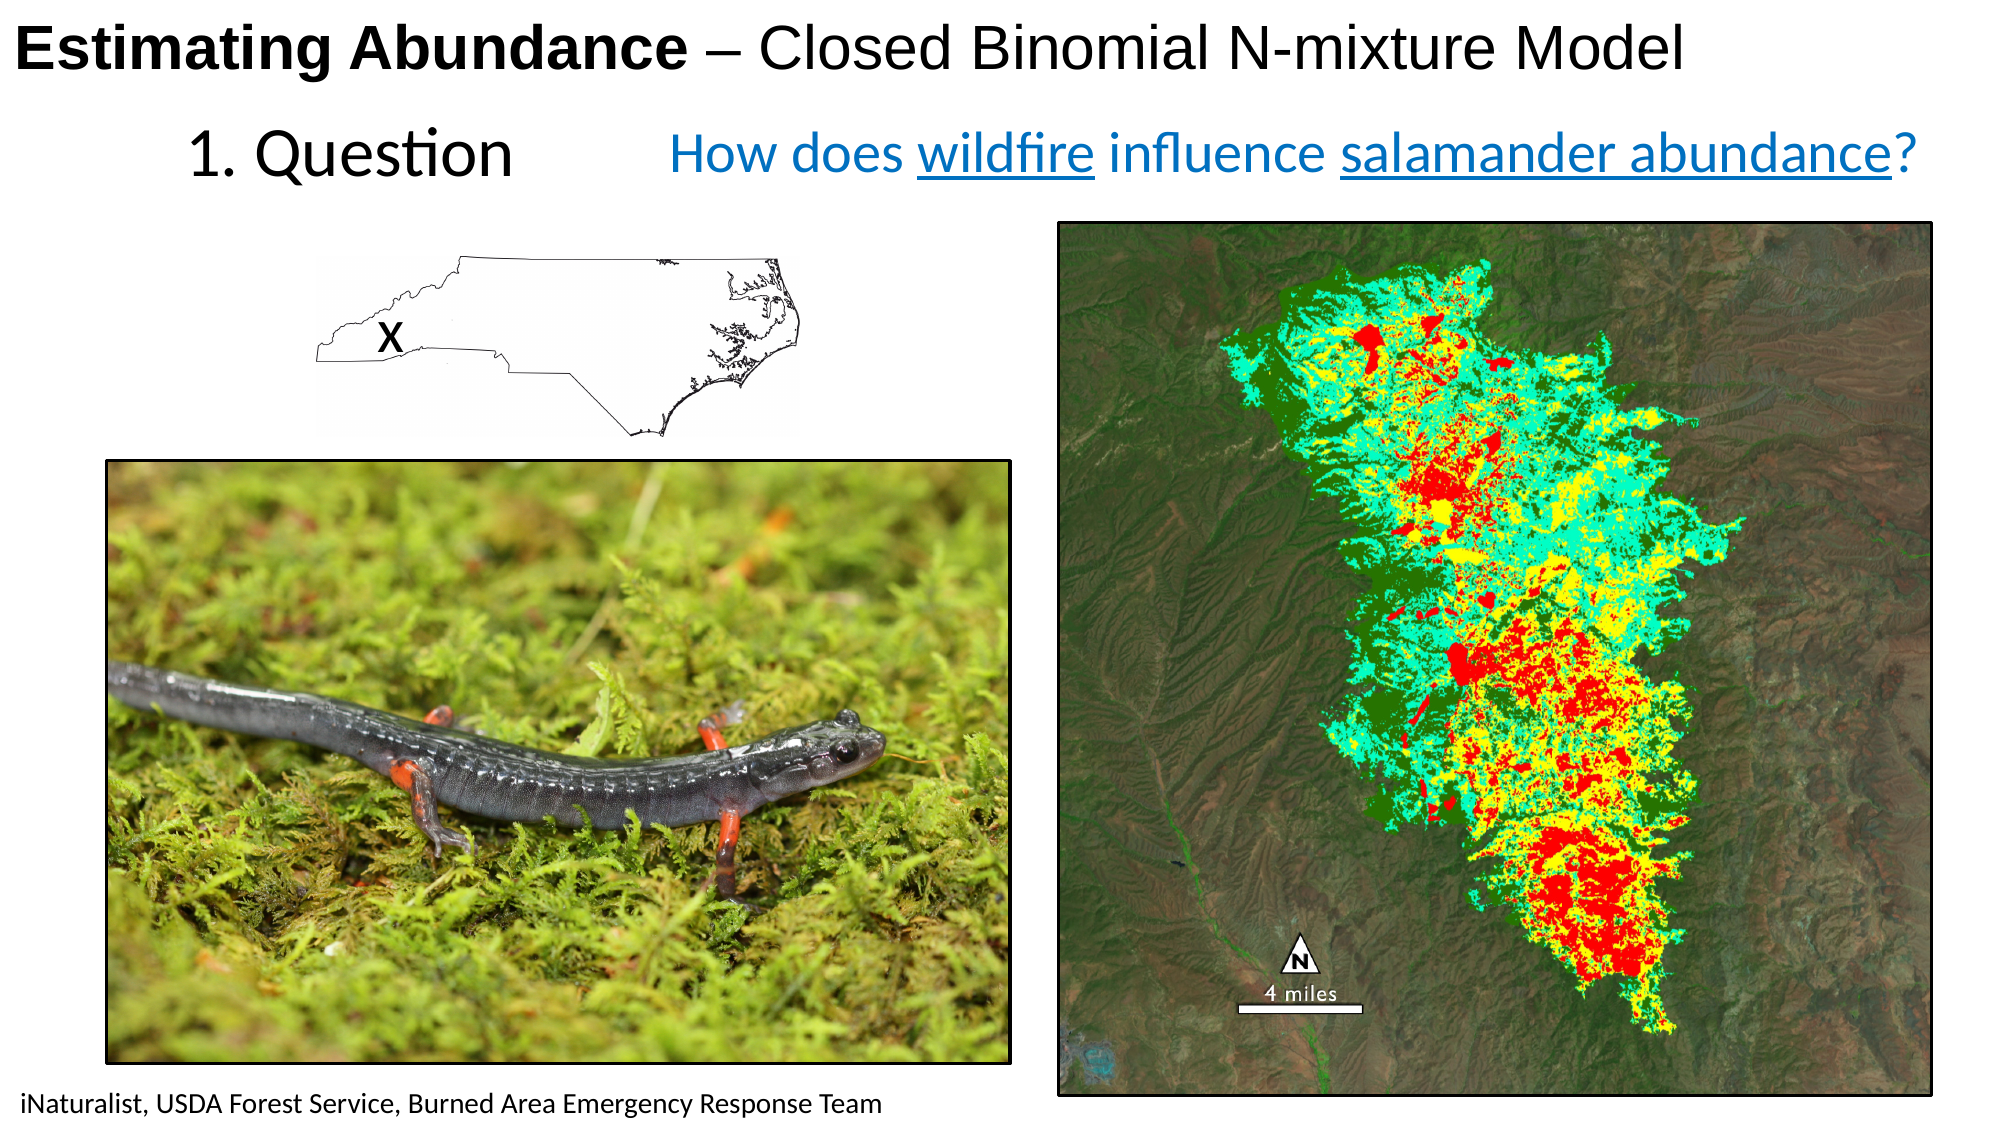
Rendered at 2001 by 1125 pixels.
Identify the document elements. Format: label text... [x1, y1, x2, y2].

picture [108, 462, 1009, 1063]
text_box iNaturalist, USDA Forest Service, Burned Area Emergency Response Team [5, 1077, 905, 1125]
picture [316, 256, 800, 437]
text_box 1. Question [170, 98, 559, 199]
picture [1060, 224, 1931, 1095]
text_box Estimating Abundance – Closed Binomial N-mixture Model [0, 0, 1721, 90]
text_box How does wildfire influence salamander abundance? [654, 106, 1935, 192]
